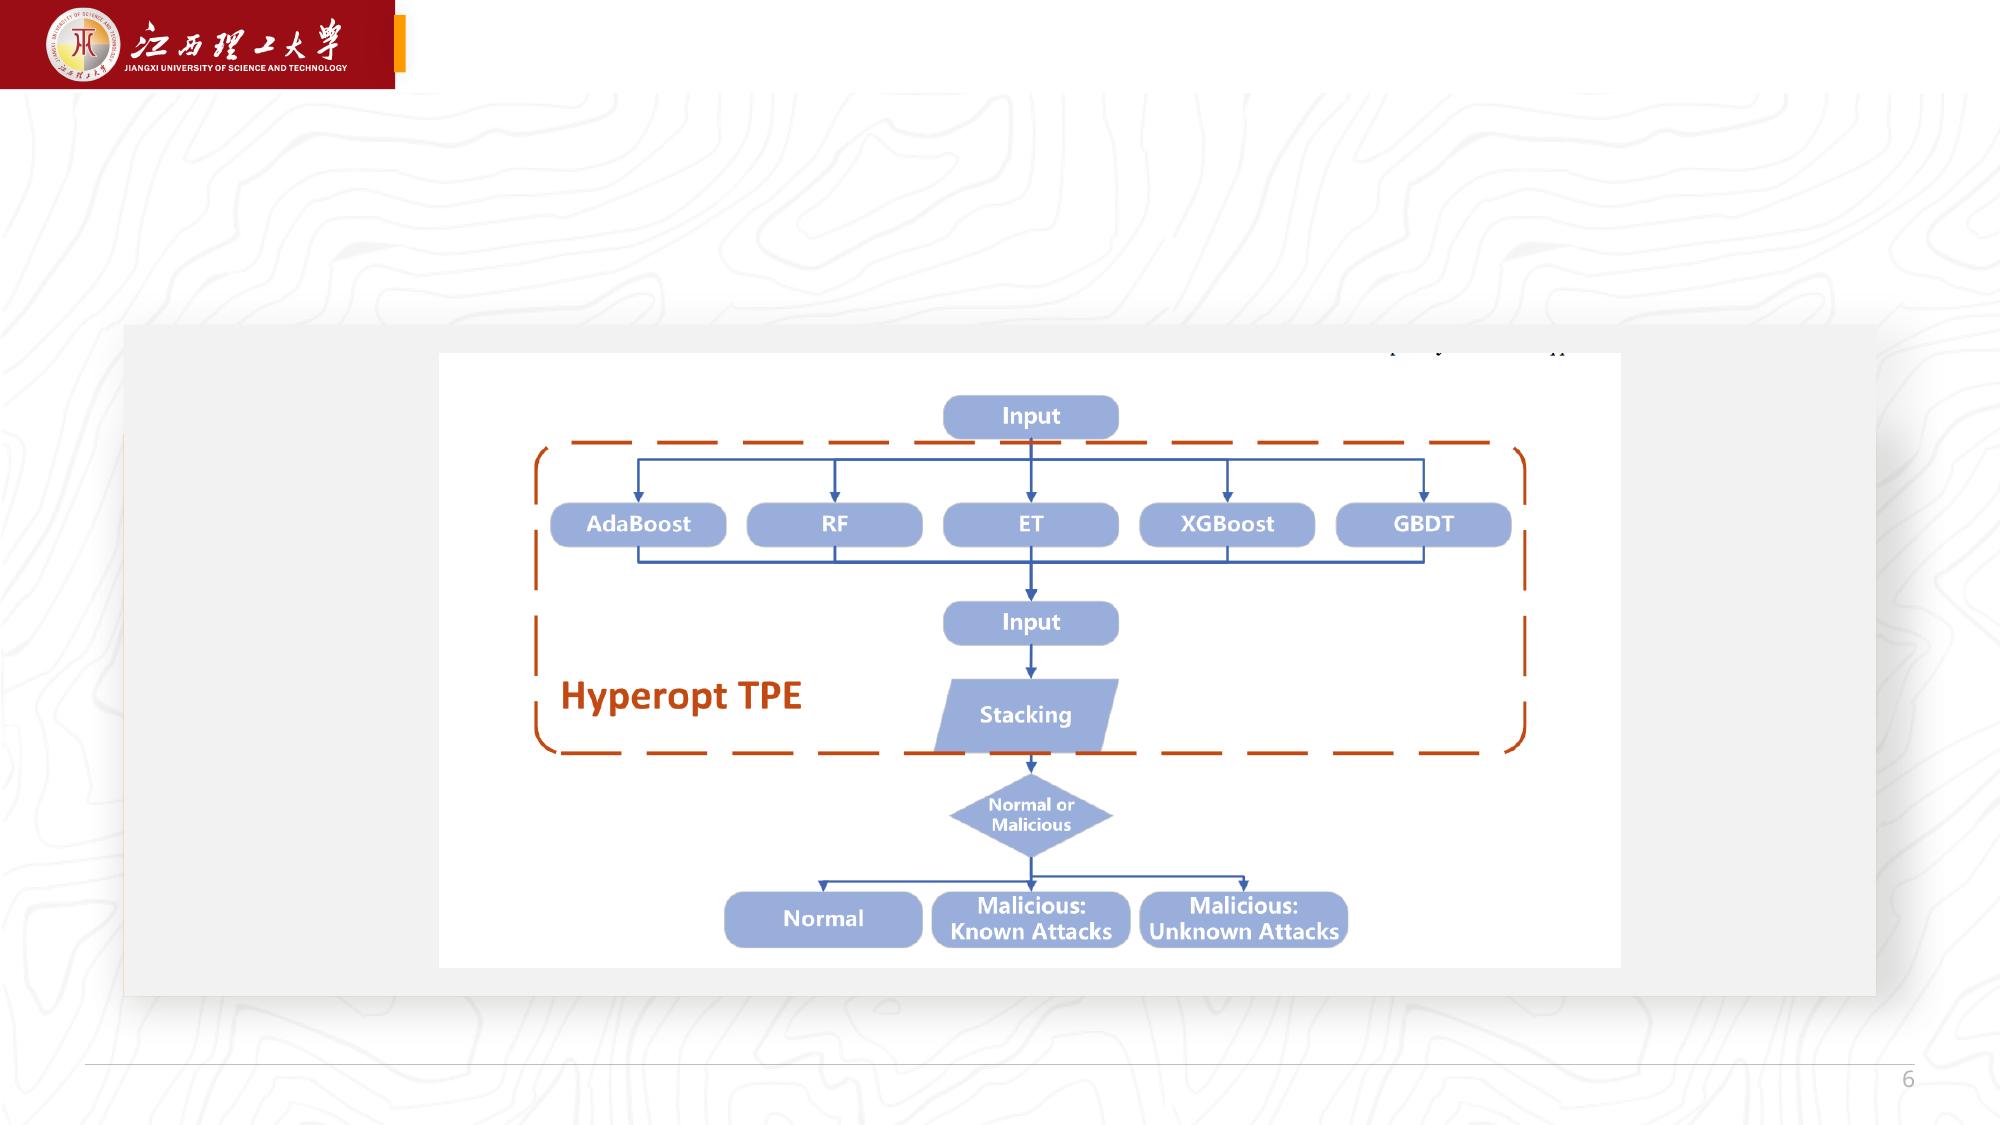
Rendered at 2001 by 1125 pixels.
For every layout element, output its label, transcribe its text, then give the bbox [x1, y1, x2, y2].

picture [46, 4, 355, 85]
picture [439, 353, 1621, 968]
slide_number 6 [1765, 1056, 1916, 1104]
text_box [123, 324, 1877, 997]
